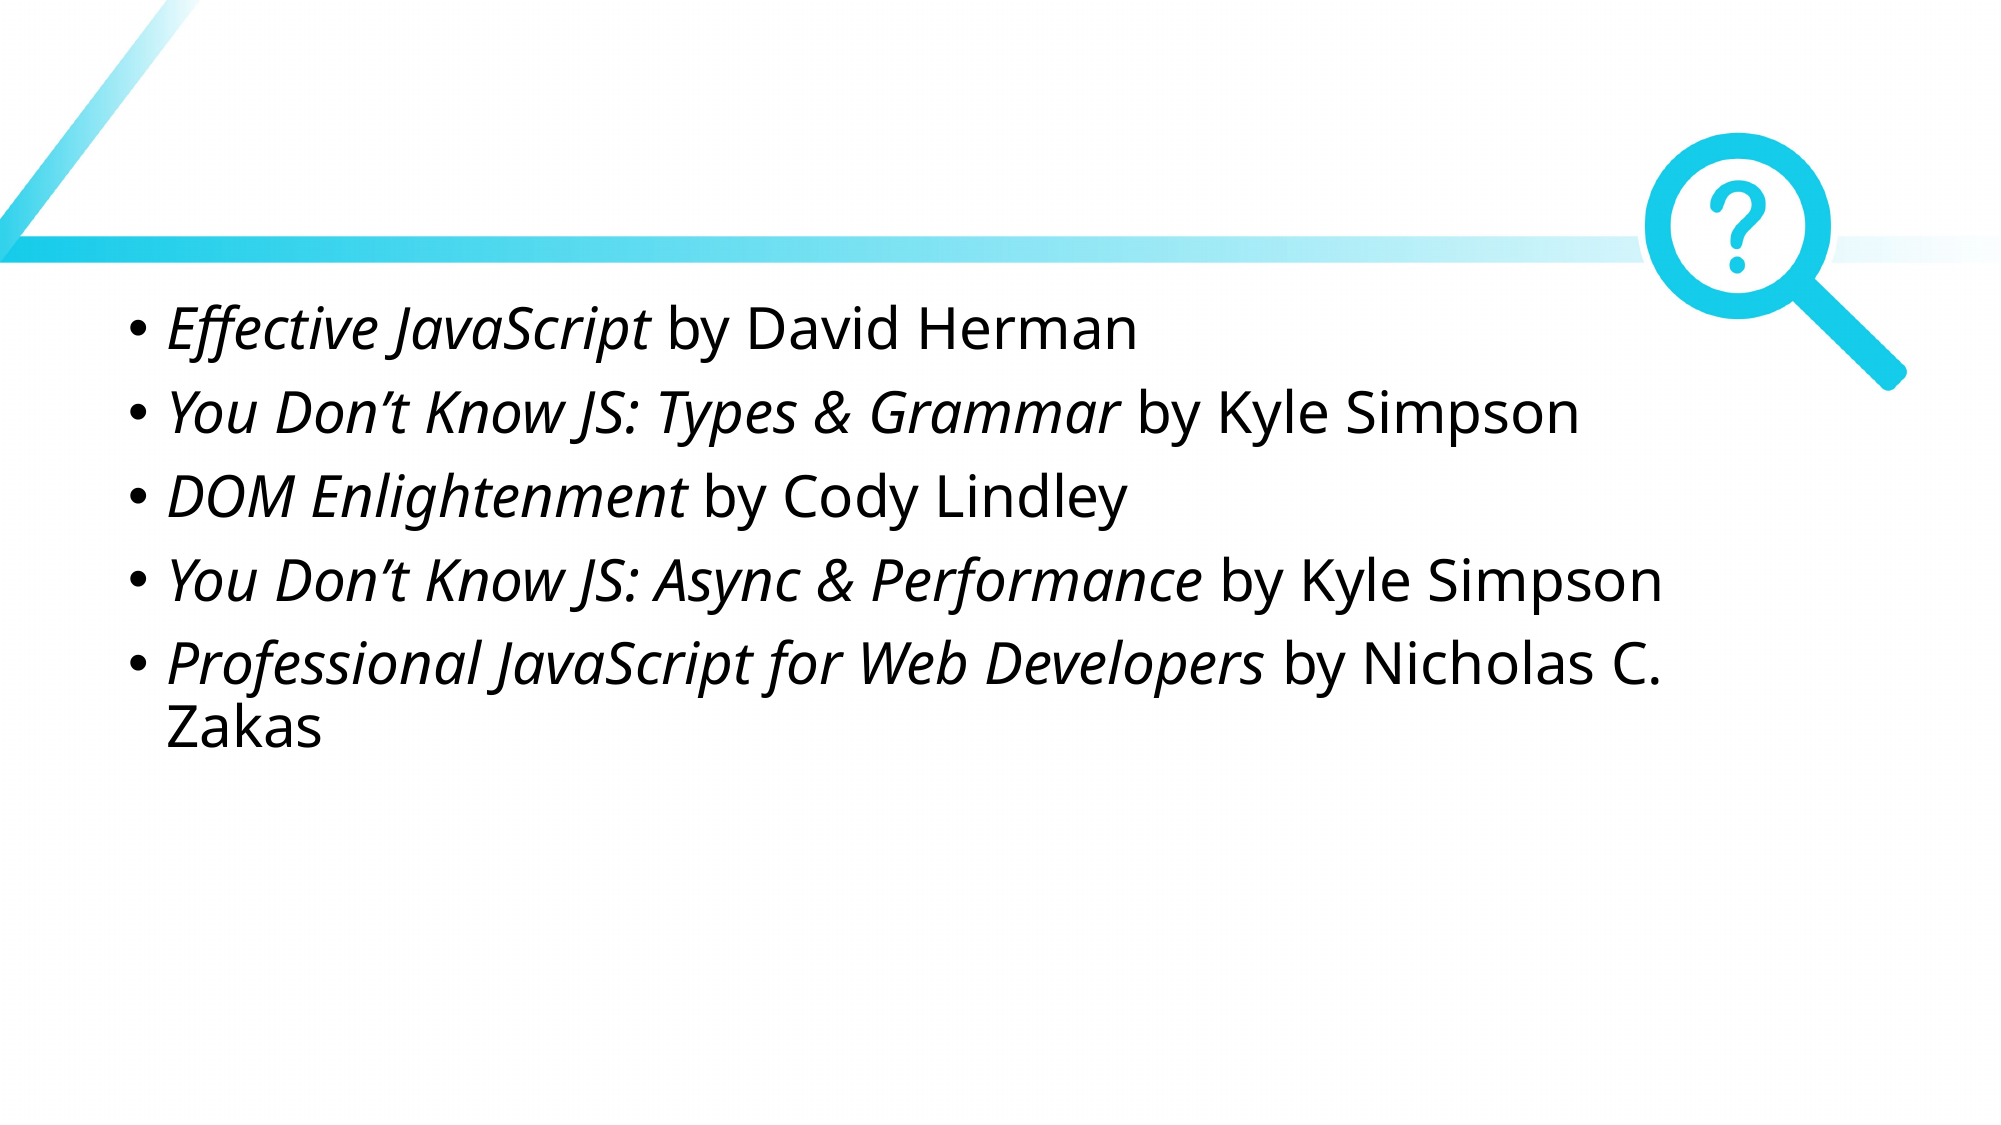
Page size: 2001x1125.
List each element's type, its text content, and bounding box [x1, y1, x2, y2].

picture [0, 0, 2000, 1125]
list Effective JavaScript by David Herman You Don’t Know JS: Types & Grammar by Kyle Simpson DOM Enlightenment by Cody Lindley You Don’t Know JS: Async & Performance by Kyle Simpson Professional JavaScript for Web Developers by Nicholas C. Zakas [113, 291, 1839, 1006]
